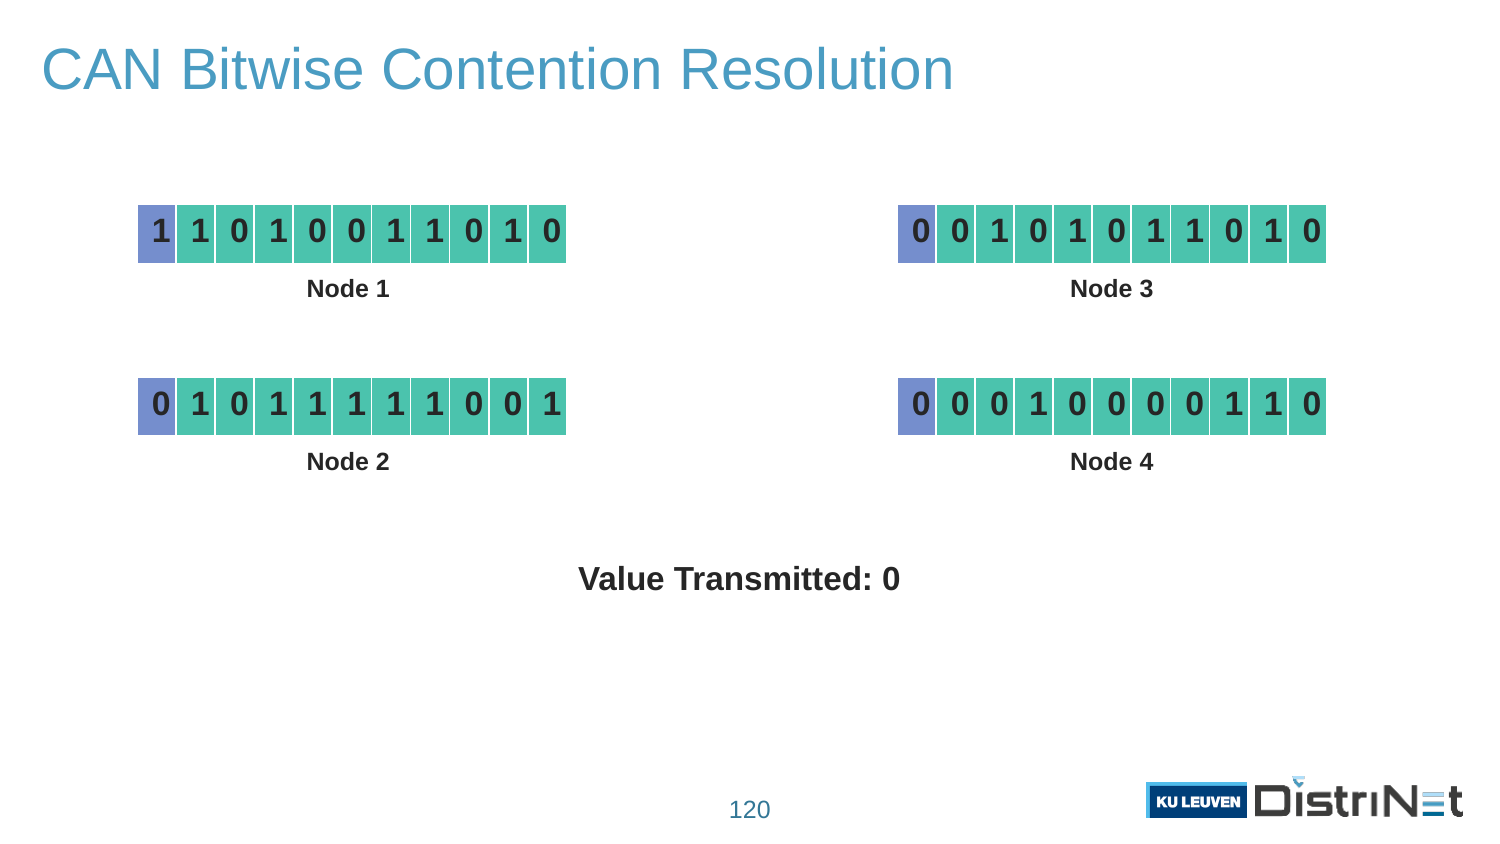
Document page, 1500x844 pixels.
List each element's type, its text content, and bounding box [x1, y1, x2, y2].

table_header 0 [1171, 378, 1209, 435]
table_header 1 [1015, 378, 1052, 435]
table_header 1 [976, 205, 1013, 263]
table_header 1 [177, 205, 214, 263]
slide_number 120 [679, 786, 821, 832]
picture [1146, 782, 1247, 818]
table_header 1 [1132, 205, 1170, 263]
table_header 1 [1054, 205, 1091, 263]
table_header 0 [450, 378, 488, 435]
text_box Node 1 [291, 265, 406, 310]
table_header 1 [529, 378, 566, 435]
table_header 0 [1015, 205, 1052, 263]
table_header 1 [1171, 205, 1209, 263]
table_header 1 [255, 205, 292, 263]
text_box Node 4 [1055, 438, 1169, 483]
table_header 1 [411, 205, 449, 263]
text_box Node 3 [1055, 265, 1169, 310]
table_header 0 [937, 205, 974, 263]
table_header 1 [372, 378, 410, 435]
table_header 1 [177, 378, 214, 435]
table_header 1 [255, 378, 292, 435]
table_header 0 [294, 205, 331, 263]
table_header 0 [1210, 205, 1248, 263]
table_header 0 [1093, 378, 1130, 435]
title CAN Bitwise Contention Resolution [26, 23, 1463, 110]
table_header 0 [216, 205, 253, 263]
table_header 0 [333, 205, 371, 263]
table_header 0 [1289, 378, 1326, 435]
table_header 1 [372, 205, 410, 263]
table_header 0 [1054, 378, 1091, 435]
table_header 1 [294, 378, 331, 435]
table_header 0 [138, 378, 175, 435]
picture [1255, 776, 1463, 817]
table_header 0 [1093, 205, 1130, 263]
table_header 1 [1210, 378, 1248, 435]
table_header 1 [411, 378, 449, 435]
table_header 0 [490, 378, 527, 435]
table_header 1 [1250, 378, 1287, 435]
table_header 0 [450, 205, 488, 263]
table_header 0 [1132, 378, 1170, 435]
text_box Node 2 [291, 438, 406, 483]
table_header 0 [529, 205, 566, 263]
table_header 0 [937, 378, 974, 435]
table_header 1 [333, 378, 371, 435]
table_header 0 [898, 205, 935, 263]
table_header 0 [216, 378, 253, 435]
text_box Value Transmitted: 0 [563, 549, 926, 605]
table_header 1 [490, 205, 527, 263]
table_header 1 [138, 205, 175, 263]
table_header 0 [1289, 205, 1326, 263]
table_header 0 [976, 378, 1013, 435]
table_header 1 [1250, 205, 1287, 263]
table_header 0 [898, 378, 935, 435]
